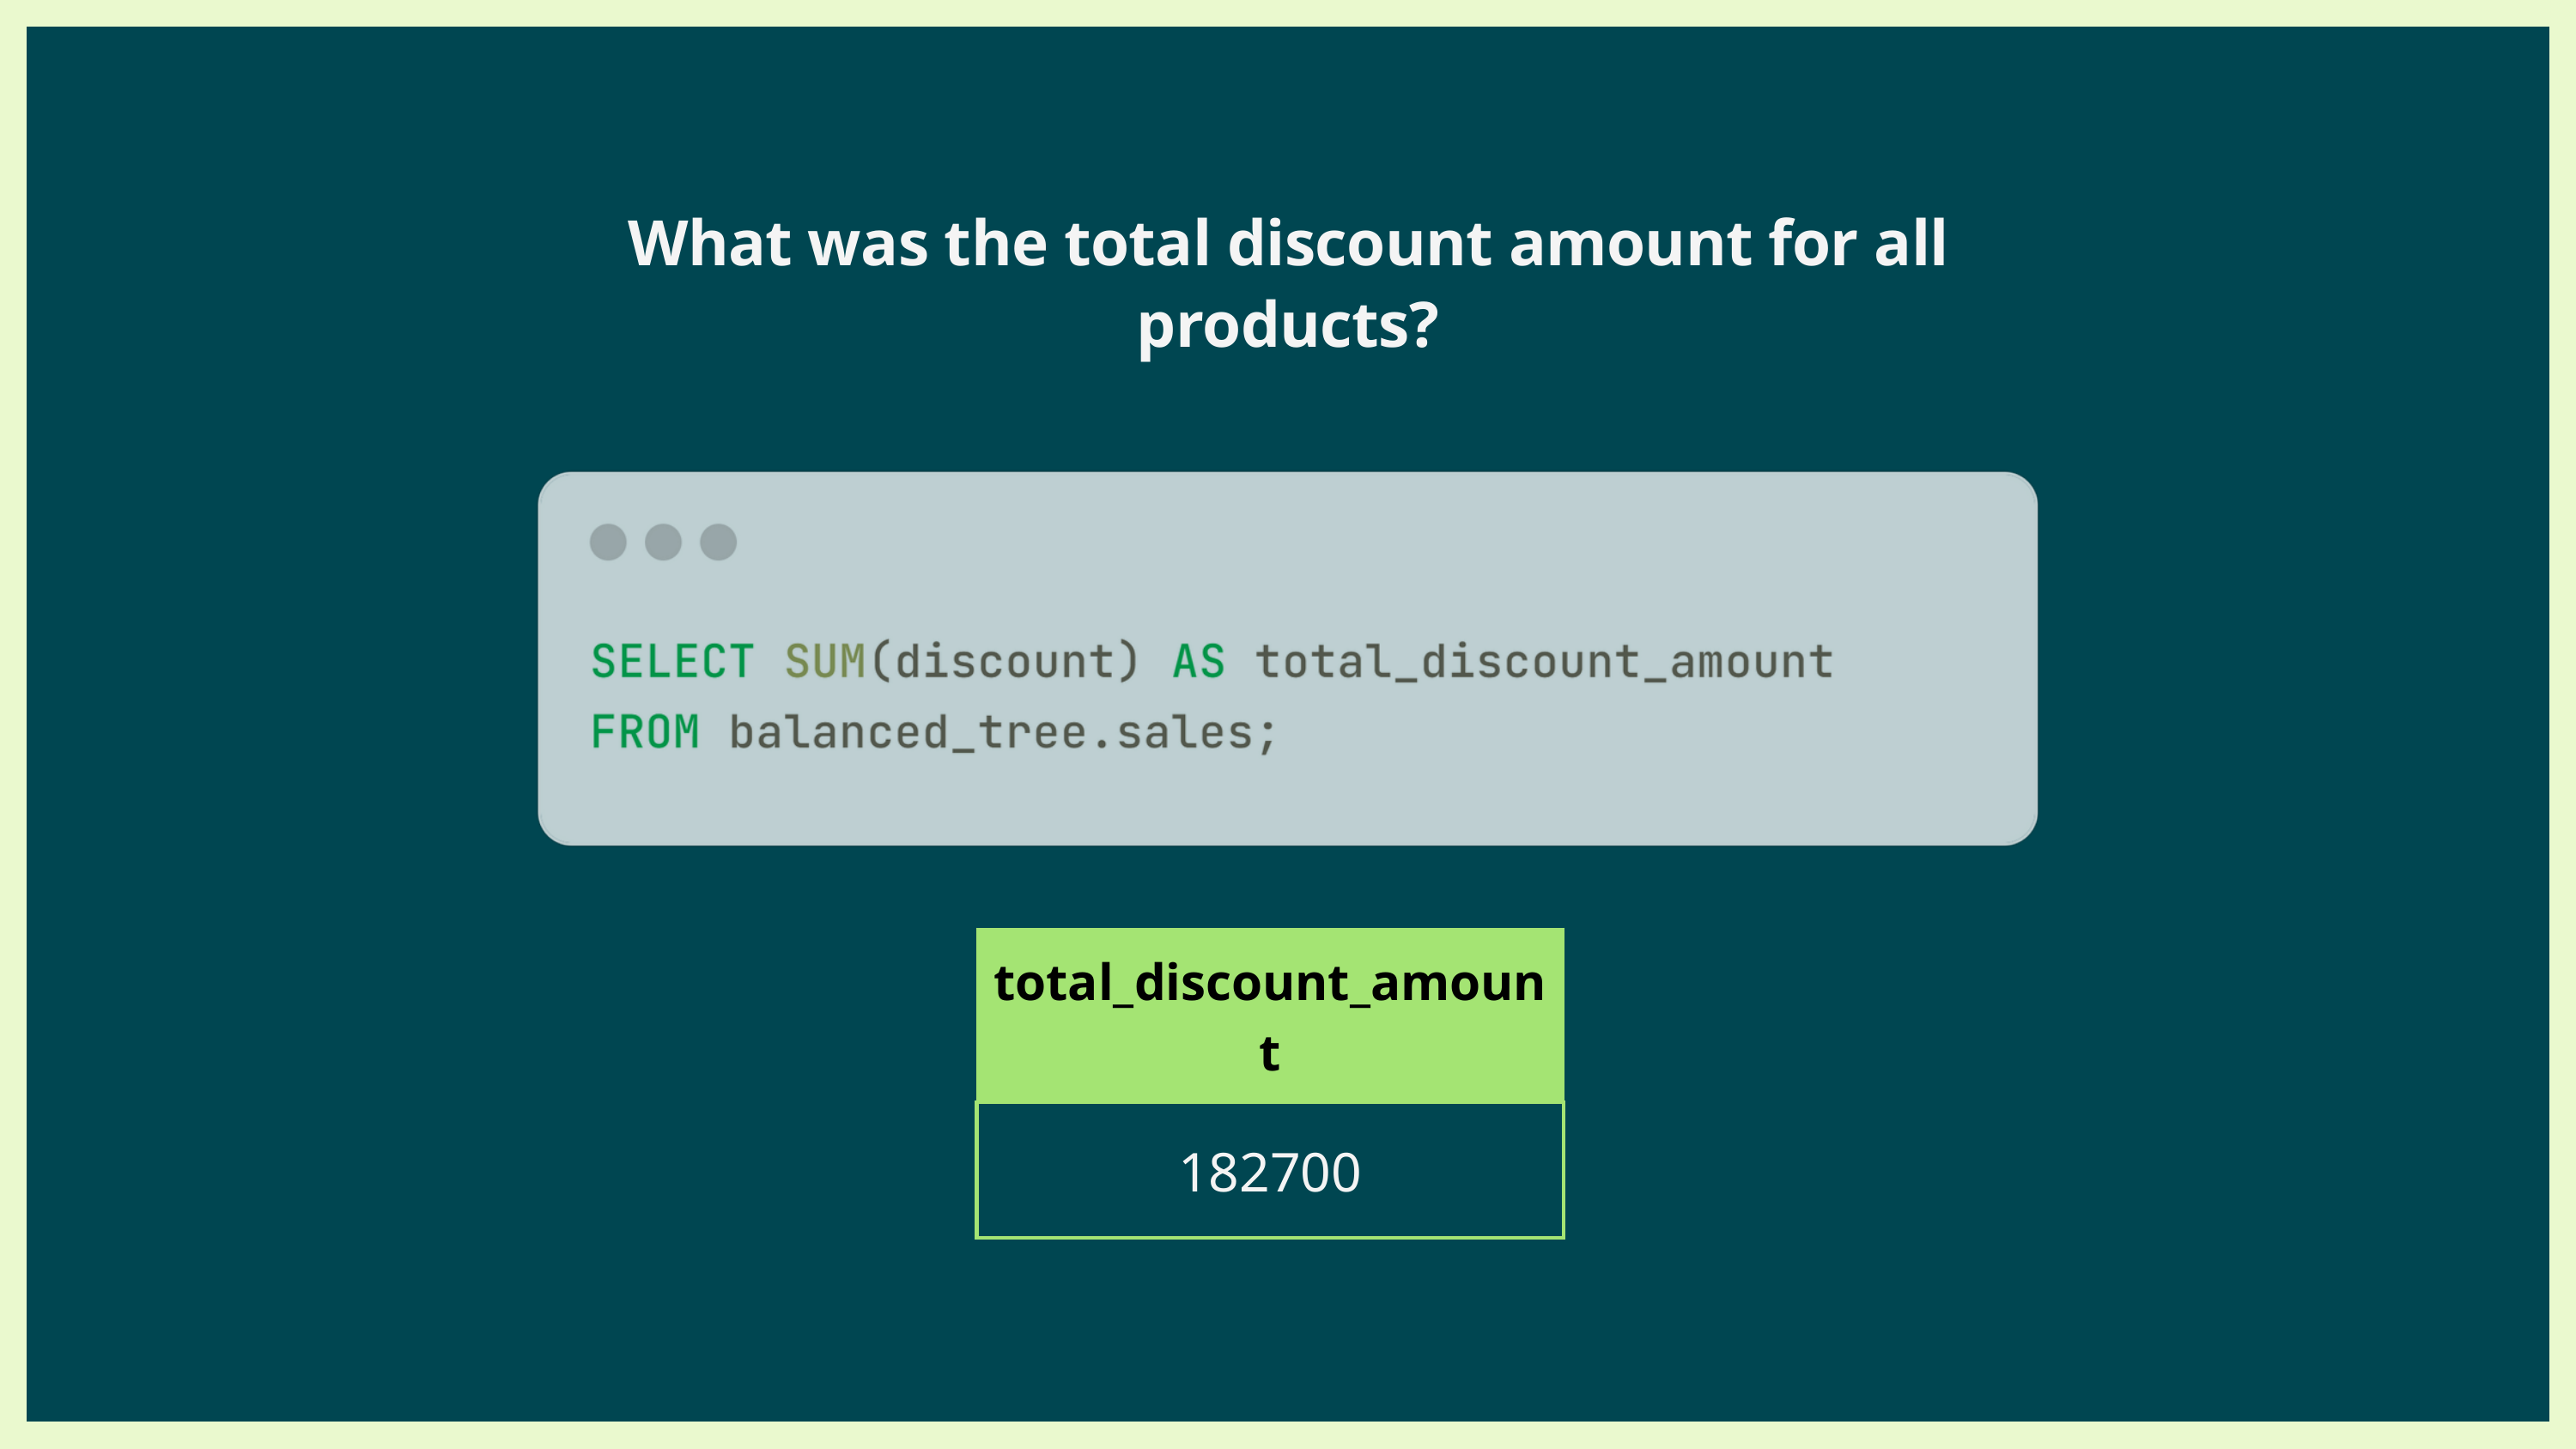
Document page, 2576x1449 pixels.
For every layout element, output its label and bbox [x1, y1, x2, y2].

text_box [0, 0, 2576, 1449]
